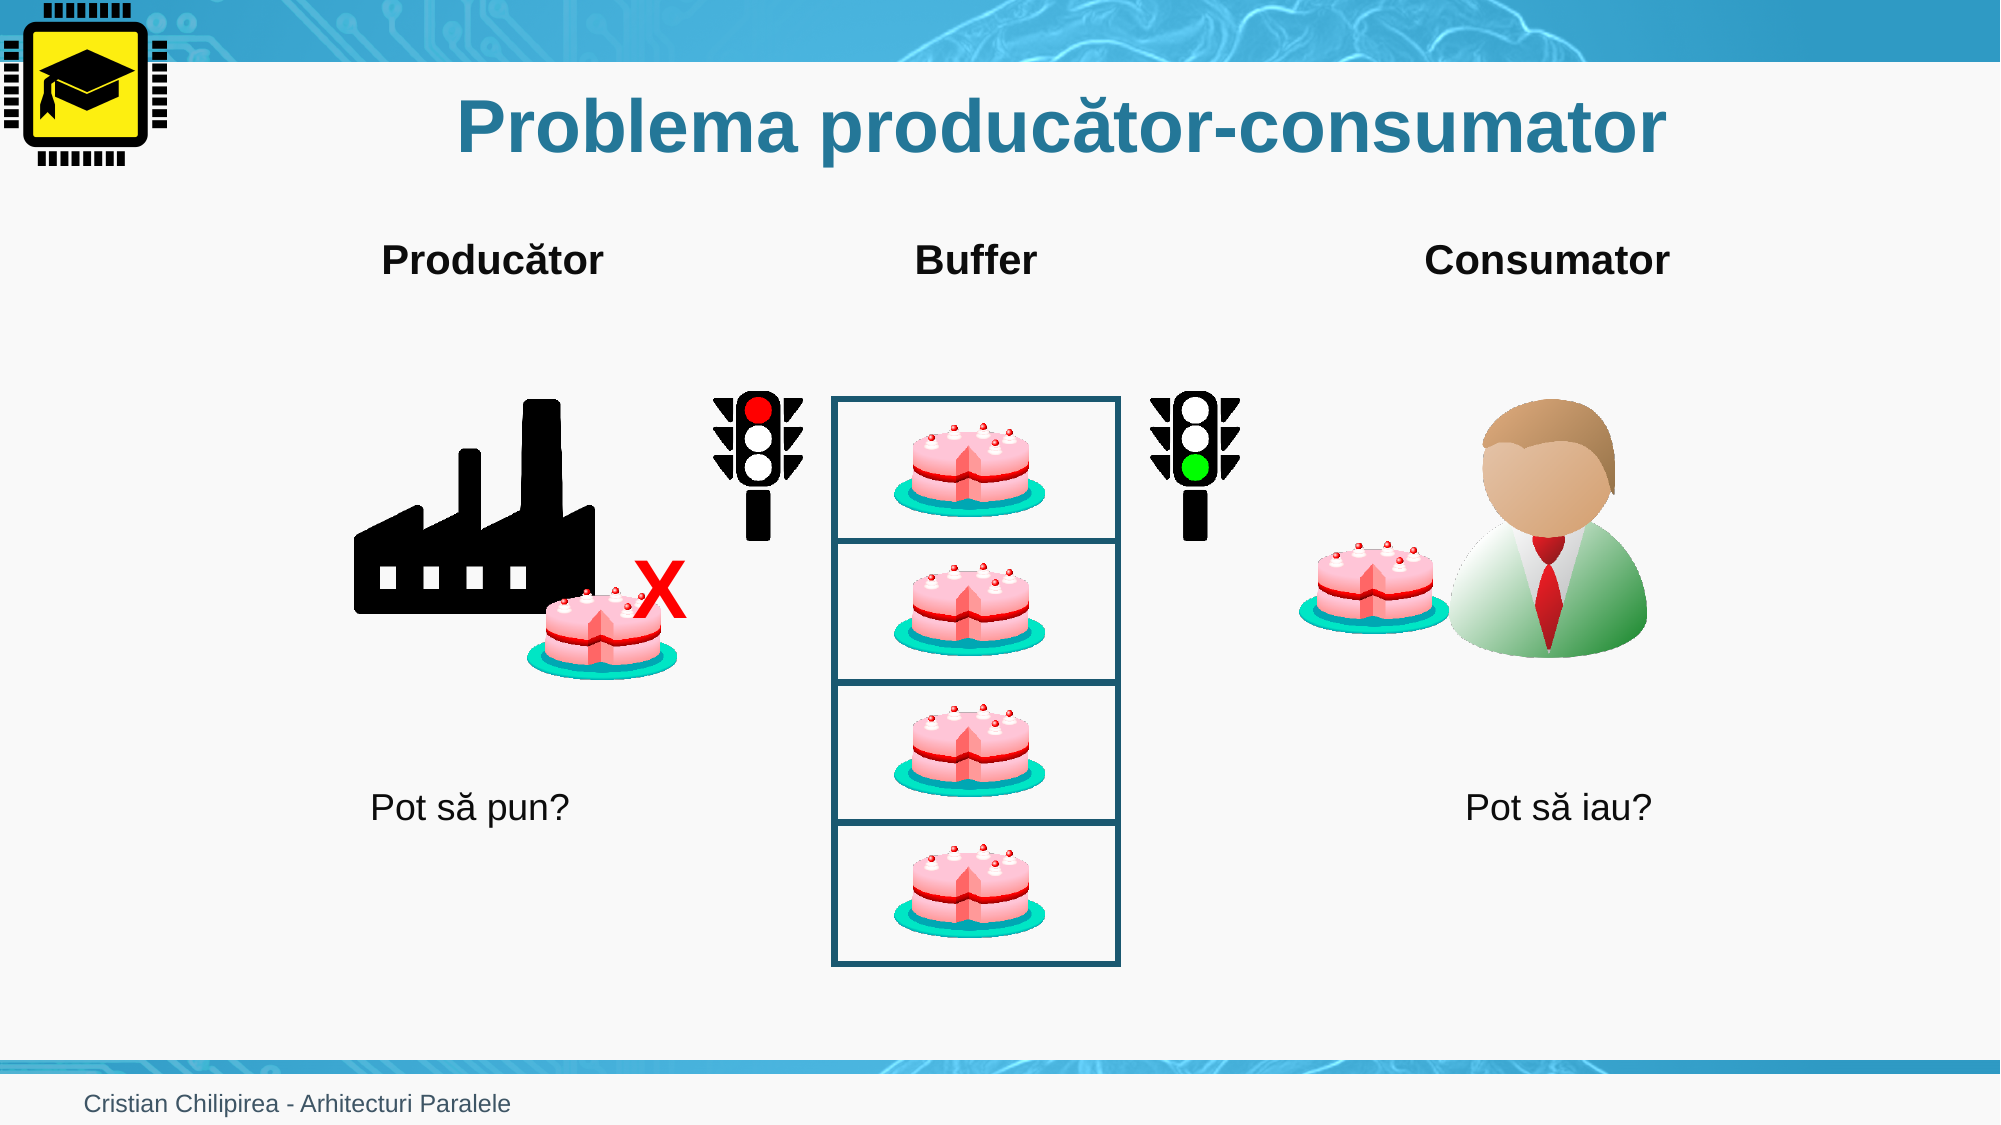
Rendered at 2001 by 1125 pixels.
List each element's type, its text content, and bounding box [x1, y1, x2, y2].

text_box Pot să pun? [355, 775, 585, 835]
picture [713, 391, 803, 541]
picture [894, 423, 1045, 517]
text_box [834, 821, 1119, 965]
picture [894, 563, 1045, 656]
footer Cristian Chilipirea - Arhitecturi Paralele [68, 1083, 1542, 1125]
text_box Buffer [899, 225, 1053, 290]
text_box [834, 398, 1119, 540]
text_box X [617, 527, 703, 643]
picture [1299, 399, 1647, 658]
title Problema producător-consumator [170, 76, 1955, 180]
text_box [834, 681, 1119, 821]
picture [894, 704, 1045, 797]
picture [0, 0, 2000, 166]
text_box Producător [366, 225, 620, 290]
text_box [834, 540, 1119, 681]
picture [1150, 391, 1240, 541]
picture [354, 399, 677, 680]
text_box Pot să iau? [1450, 775, 1668, 835]
picture [0, 1060, 2000, 1074]
text_box Consumator [1409, 225, 1686, 290]
picture [894, 844, 1045, 938]
